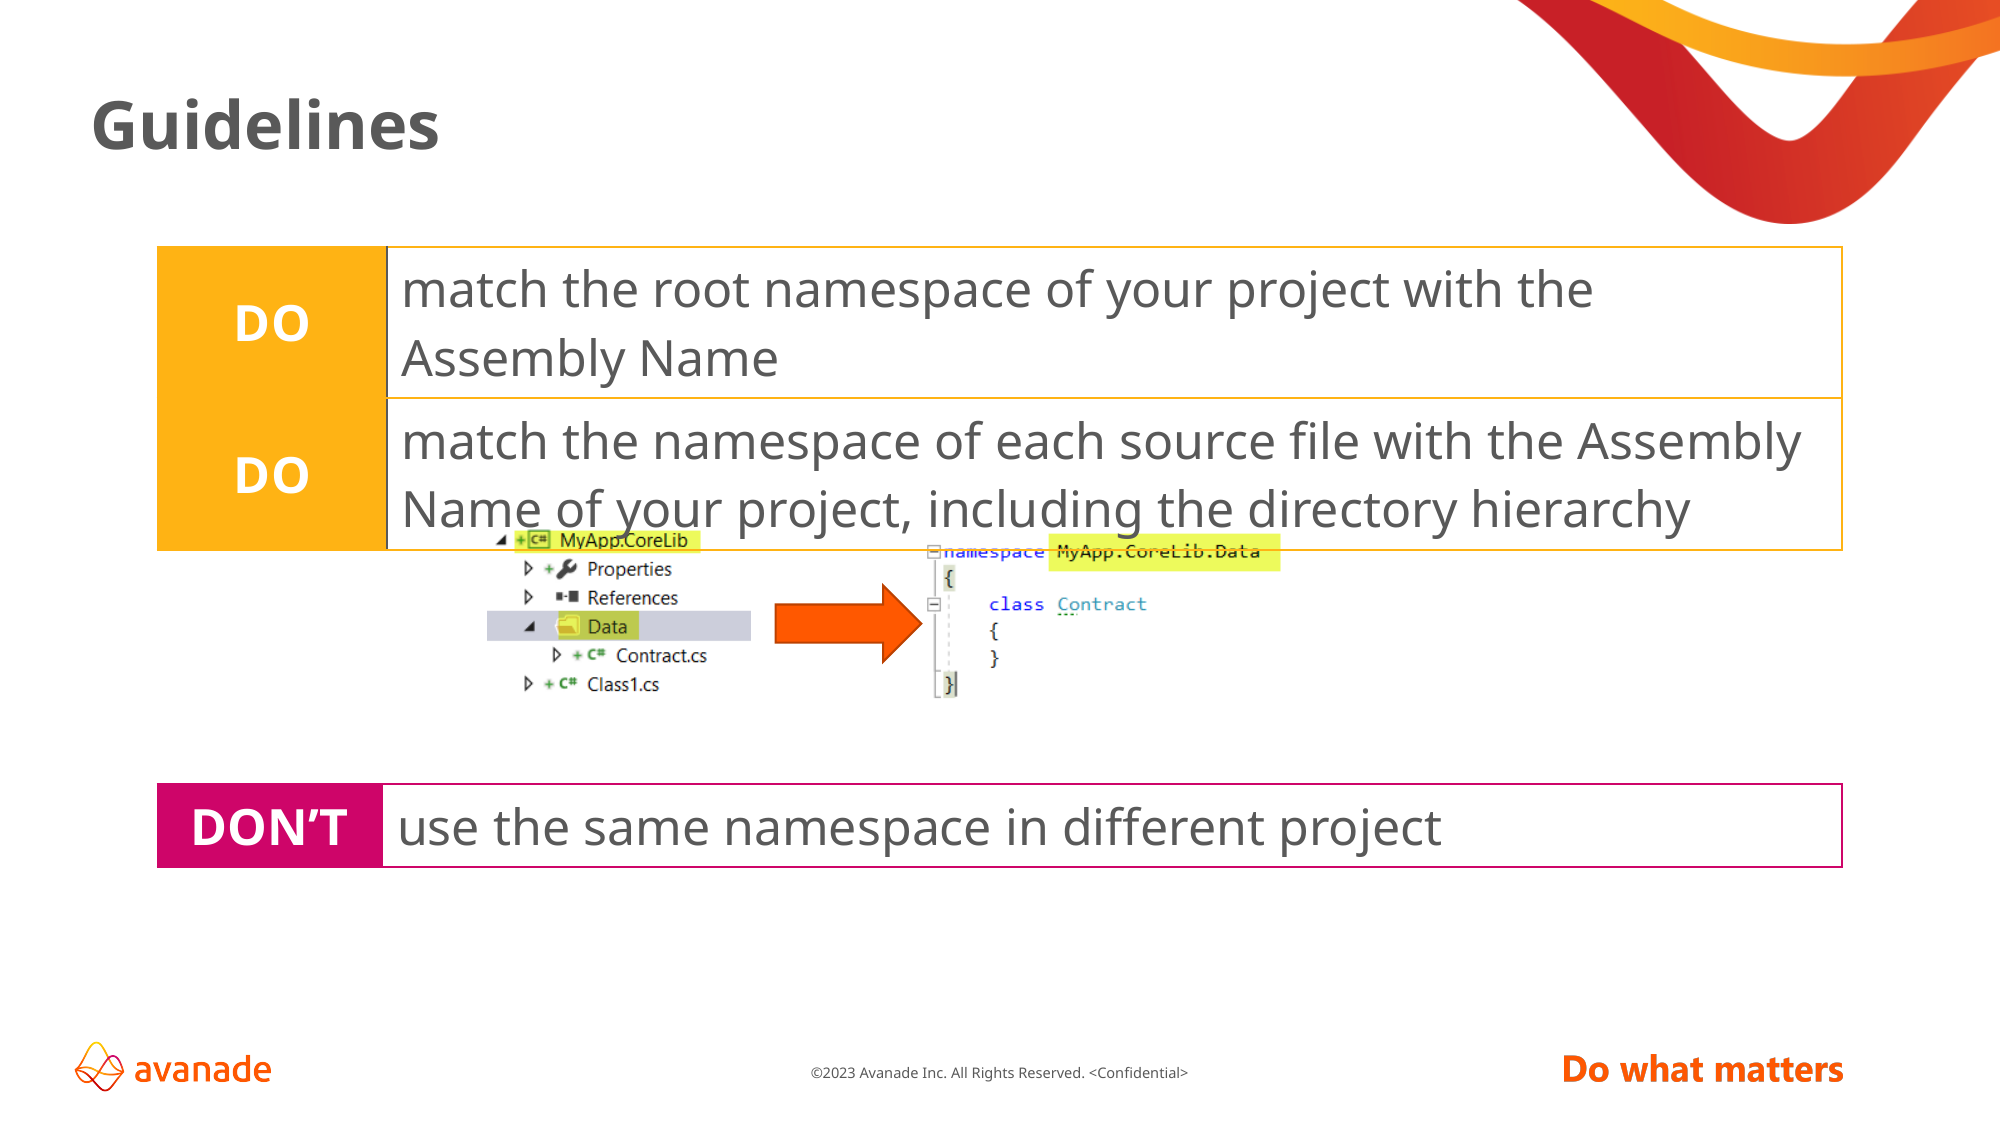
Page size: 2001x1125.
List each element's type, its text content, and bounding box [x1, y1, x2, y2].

picture [54, 1021, 300, 1112]
picture [1564, 1054, 1843, 1082]
picture [487, 527, 751, 720]
picture [1483, 0, 2000, 224]
picture [921, 520, 1327, 727]
table_header DO [159, 248, 386, 397]
table_header use the same namespace in different project [383, 785, 1841, 866]
table_cell DO [159, 399, 386, 549]
table_cell match the namespace of each source file with the Assembly Name of your project, including the directory hierarchy [388, 399, 1841, 549]
text_box [774, 582, 921, 665]
table_header DON’T [159, 785, 381, 866]
table_header match the root namespace of your project with the Assembly Name [388, 248, 1841, 397]
title Guidelines [75, 75, 1913, 175]
